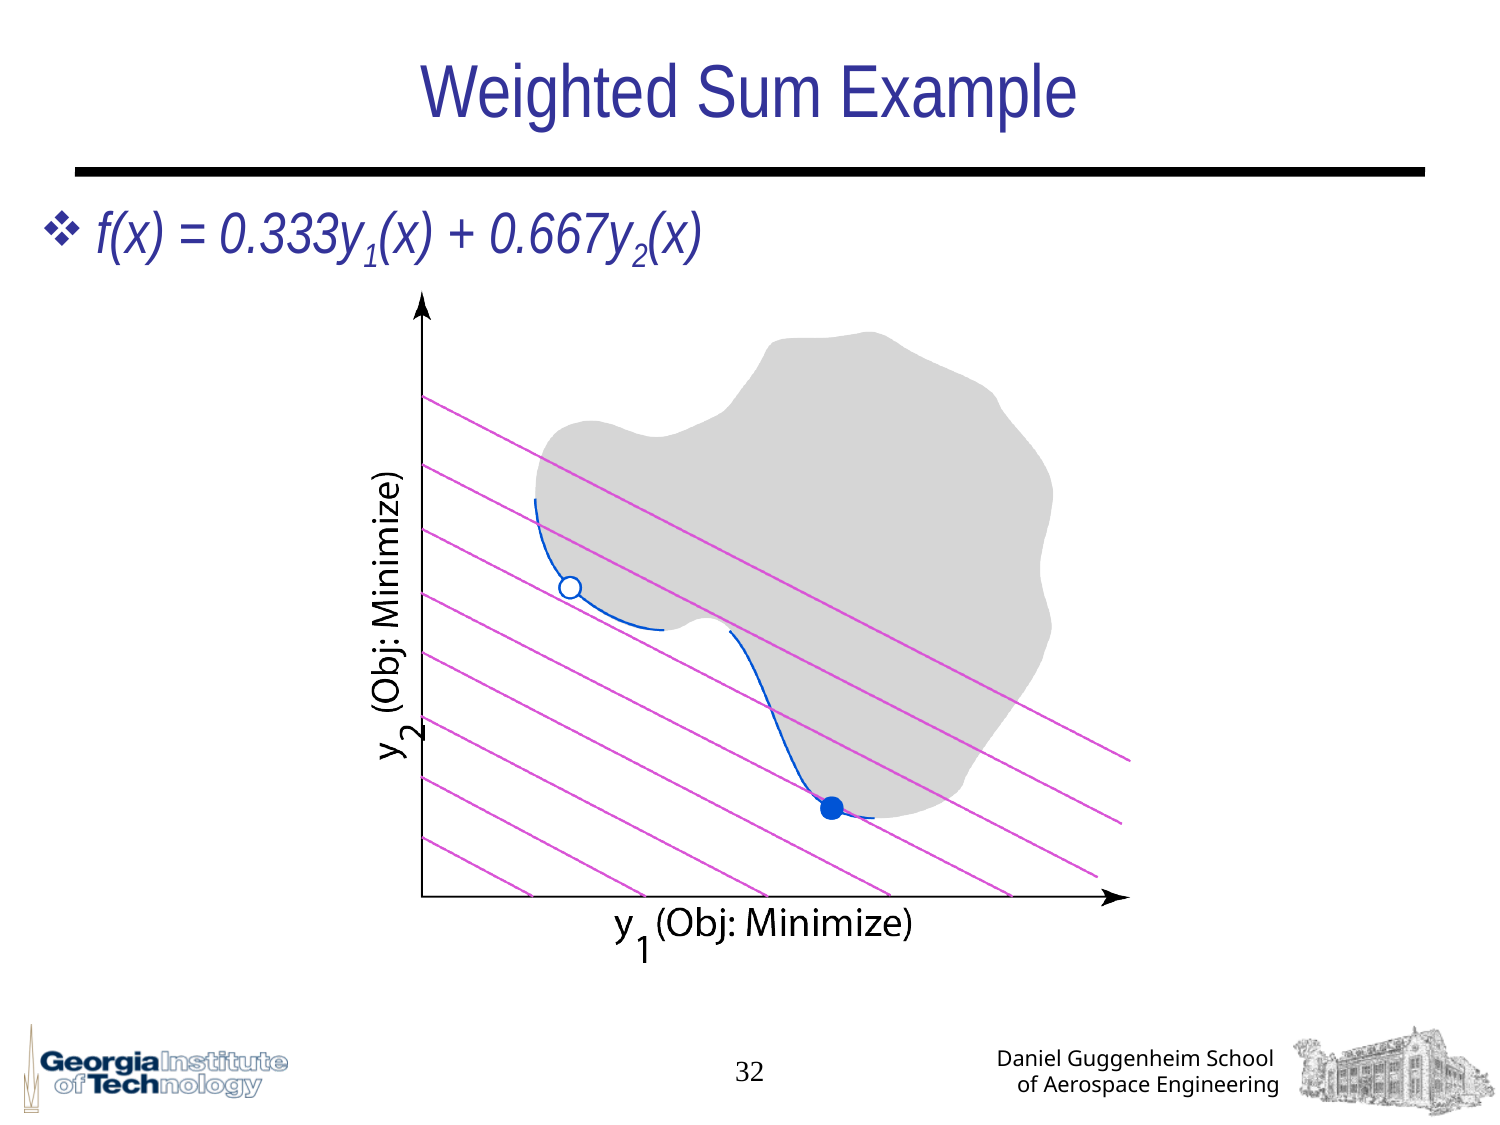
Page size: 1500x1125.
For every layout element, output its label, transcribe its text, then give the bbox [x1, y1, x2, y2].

picture [366, 290, 1132, 974]
list f(x) = 0.333y1(x) + 0.667y2(x) [24, 187, 1476, 285]
picture [24, 1024, 288, 1113]
title Weighted Sum Example [24, 12, 1476, 163]
picture [1287, 1021, 1499, 1121]
